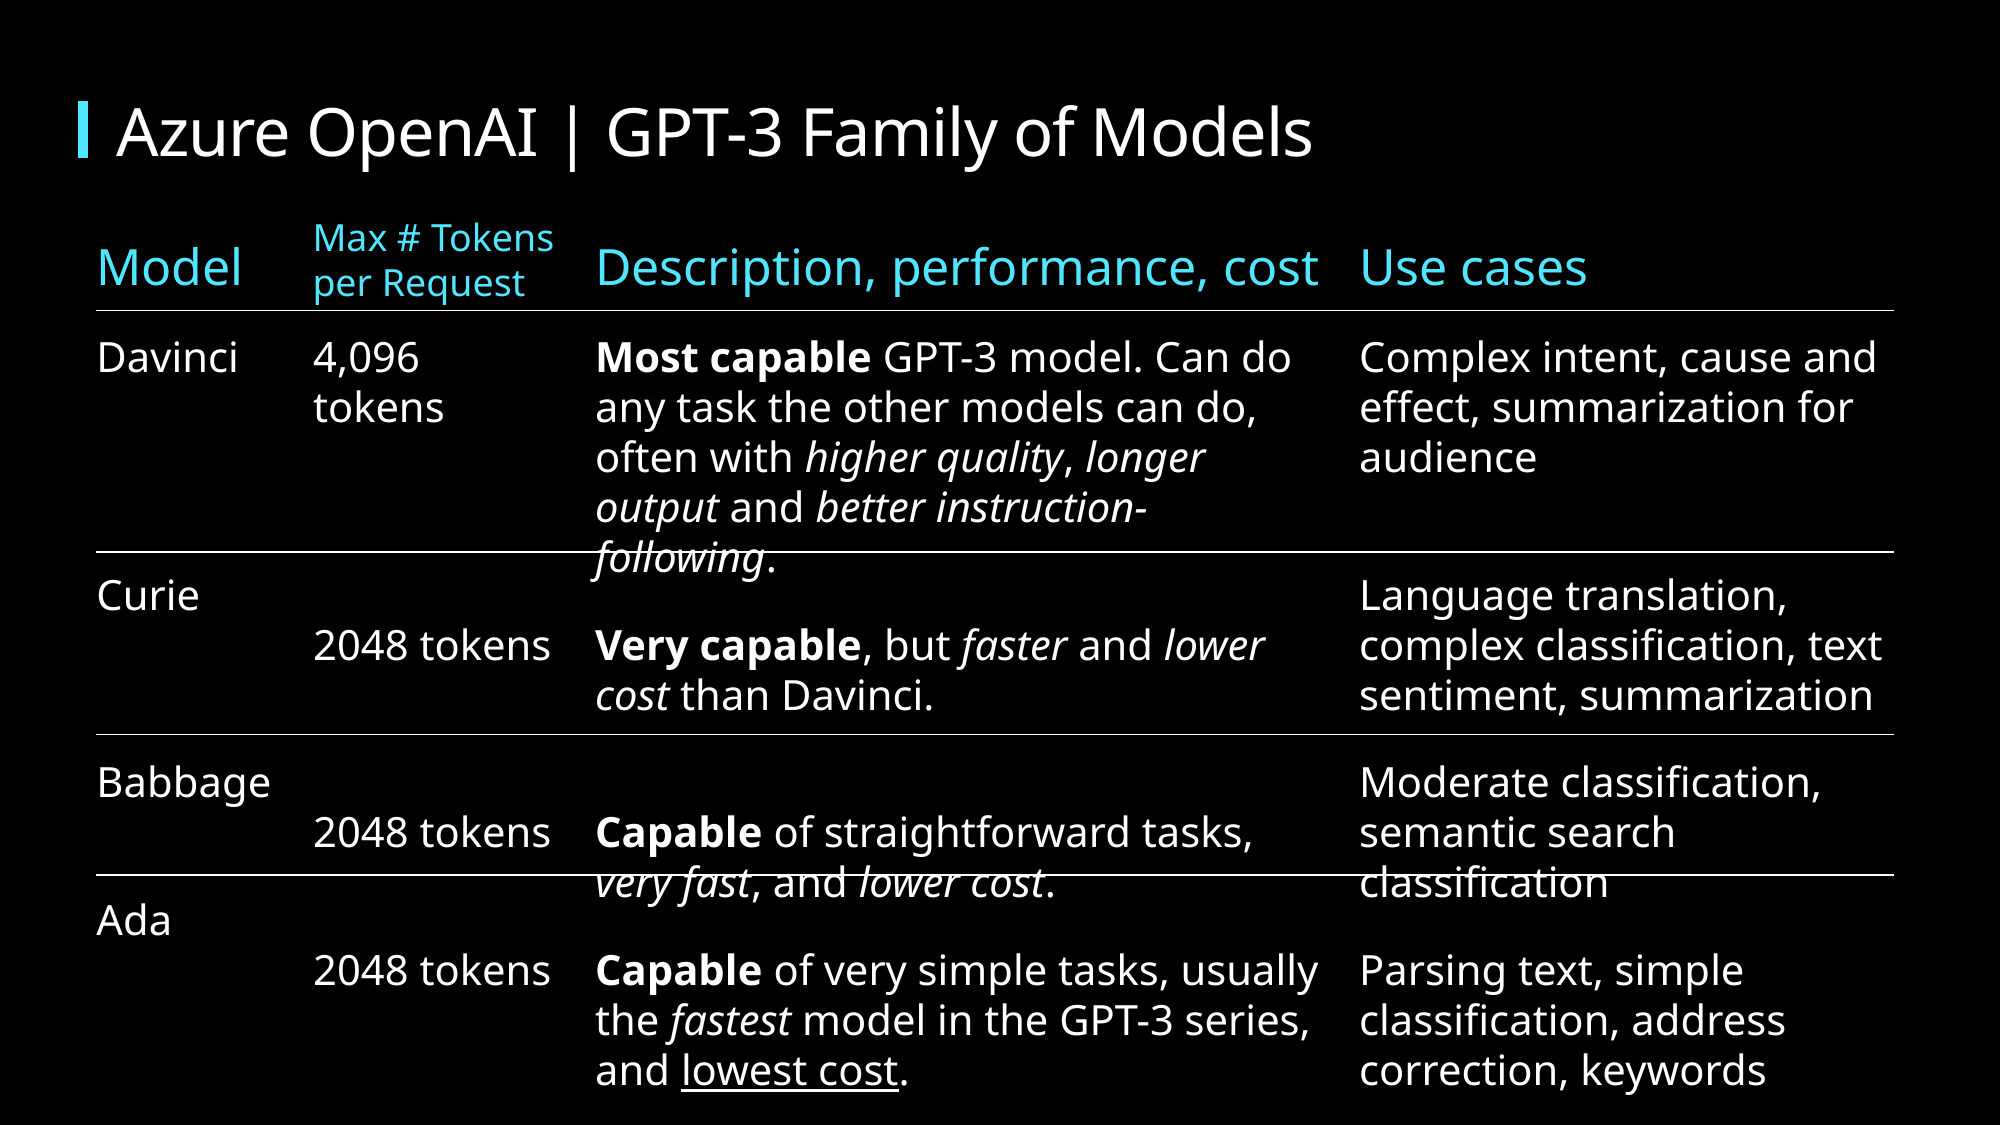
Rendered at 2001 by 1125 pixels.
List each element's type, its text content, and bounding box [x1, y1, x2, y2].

text_box 4,096 tokens 2048 tokens 2048 tokens 2048 tokens [313, 735, 558, 874]
list Most capable GPT-3 model. Can do any task the other models can do, often with higher quality, longer output and better instruction-following. Very capable, but faster and lower cost than Davinci. Capable of straightforward tasks, very fast, and lower cost. Capable of very simple tasks, usually the fastest model in the GPT-3 series, and lowest cost. [595, 553, 1322, 734]
list Most capable GPT-3 model. Can do any task the other models can do, often with higher quality, longer output and better instruction-following. Very capable, but faster and lower cost than Davinci. Capable of straightforward tasks, very fast, and lower cost. Capable of very simple tasks, usually the fastest model in the GPT-3 series, and lowest cost. [595, 735, 1322, 874]
text_box 4,096 tokens 2048 tokens 2048 tokens 2048 tokens [313, 553, 558, 734]
list Davinci Curie Babbage Ada [96, 553, 276, 734]
text_box Description, performance, cost [595, 278, 1359, 296]
list Most capable GPT-3 model. Can do any task the other models can do, often with higher quality, longer output and better instruction-following. Very capable, but faster and lower cost than Davinci. Capable of straightforward tasks, very fast, and lower cost. Capable of very simple tasks, usually the fastest model in the GPT-3 series, and lowest cost. [595, 876, 1322, 1051]
text_box 4,096 tokens 2048 tokens 2048 tokens 2048 tokens [313, 330, 558, 551]
list Davinci Curie Babbage Ada [96, 735, 276, 874]
list Model [96, 235, 312, 297]
list Most capable GPT-3 model. Can do any task the other models can do, often with higher quality, longer output and better instruction-following. Very capable, but faster and lower cost than Davinci. Capable of straightforward tasks, very fast, and lower cost. Capable of very simple tasks, usually the fastest model in the GPT-3 series, and lowest cost. [595, 331, 1322, 551]
list Davinci Curie Babbage Ada [96, 876, 276, 950]
list Davinci Curie Babbage Ada [96, 331, 276, 551]
text_box Max # Tokens per Request [312, 278, 621, 304]
text_box 4,096 tokens 2048 tokens 2048 tokens 2048 tokens [313, 876, 558, 994]
text_box Complex intent, cause and effect, summarization for audience Language translation, complex classification, text sentiment, summarization Moderate classification, semantic search classification Parsing text, simple classification, address correction, keywords [1359, 330, 1904, 1094]
title Azure OpenAI | GPT-3 Family of Models [116, 89, 2000, 278]
text_box Use cases [1359, 278, 1904, 296]
